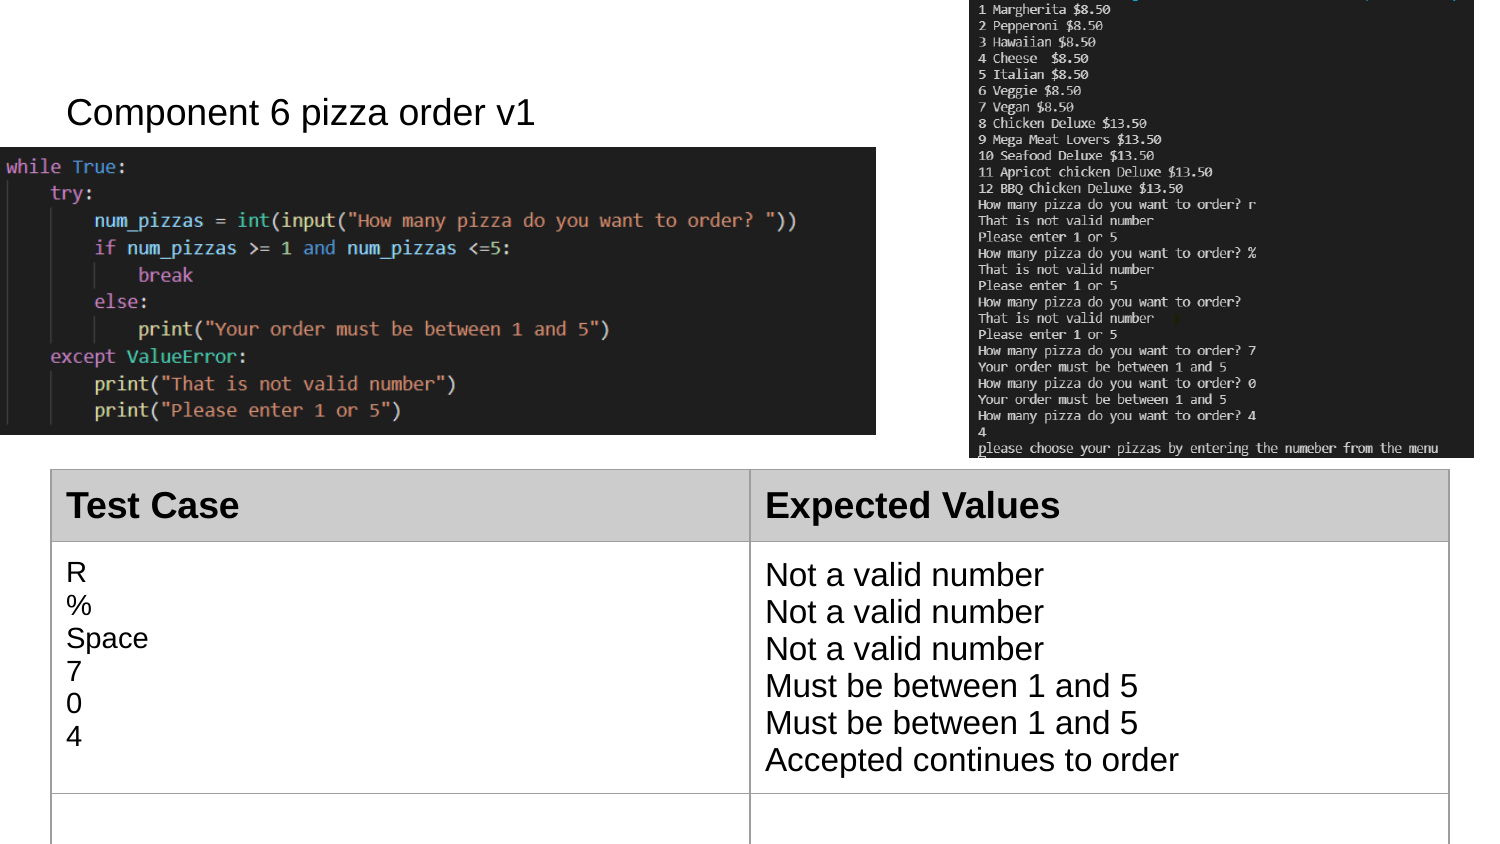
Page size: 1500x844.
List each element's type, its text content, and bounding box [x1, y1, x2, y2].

table_cell [52, 794, 749, 844]
picture [969, 0, 1475, 458]
table_header Test Case [52, 470, 749, 541]
title Component 6 pizza order v1 [51, 72, 964, 167]
picture [0, 147, 876, 436]
table_header Expected Values [751, 470, 1448, 541]
table_cell [751, 794, 1448, 844]
table_cell Not a valid number Not a valid number Not a valid number Must be between 1 and 5 Must be between 1 and 5 Accepted continues to order [751, 542, 1448, 793]
table_cell R % Space 7 0 4 [52, 542, 749, 793]
